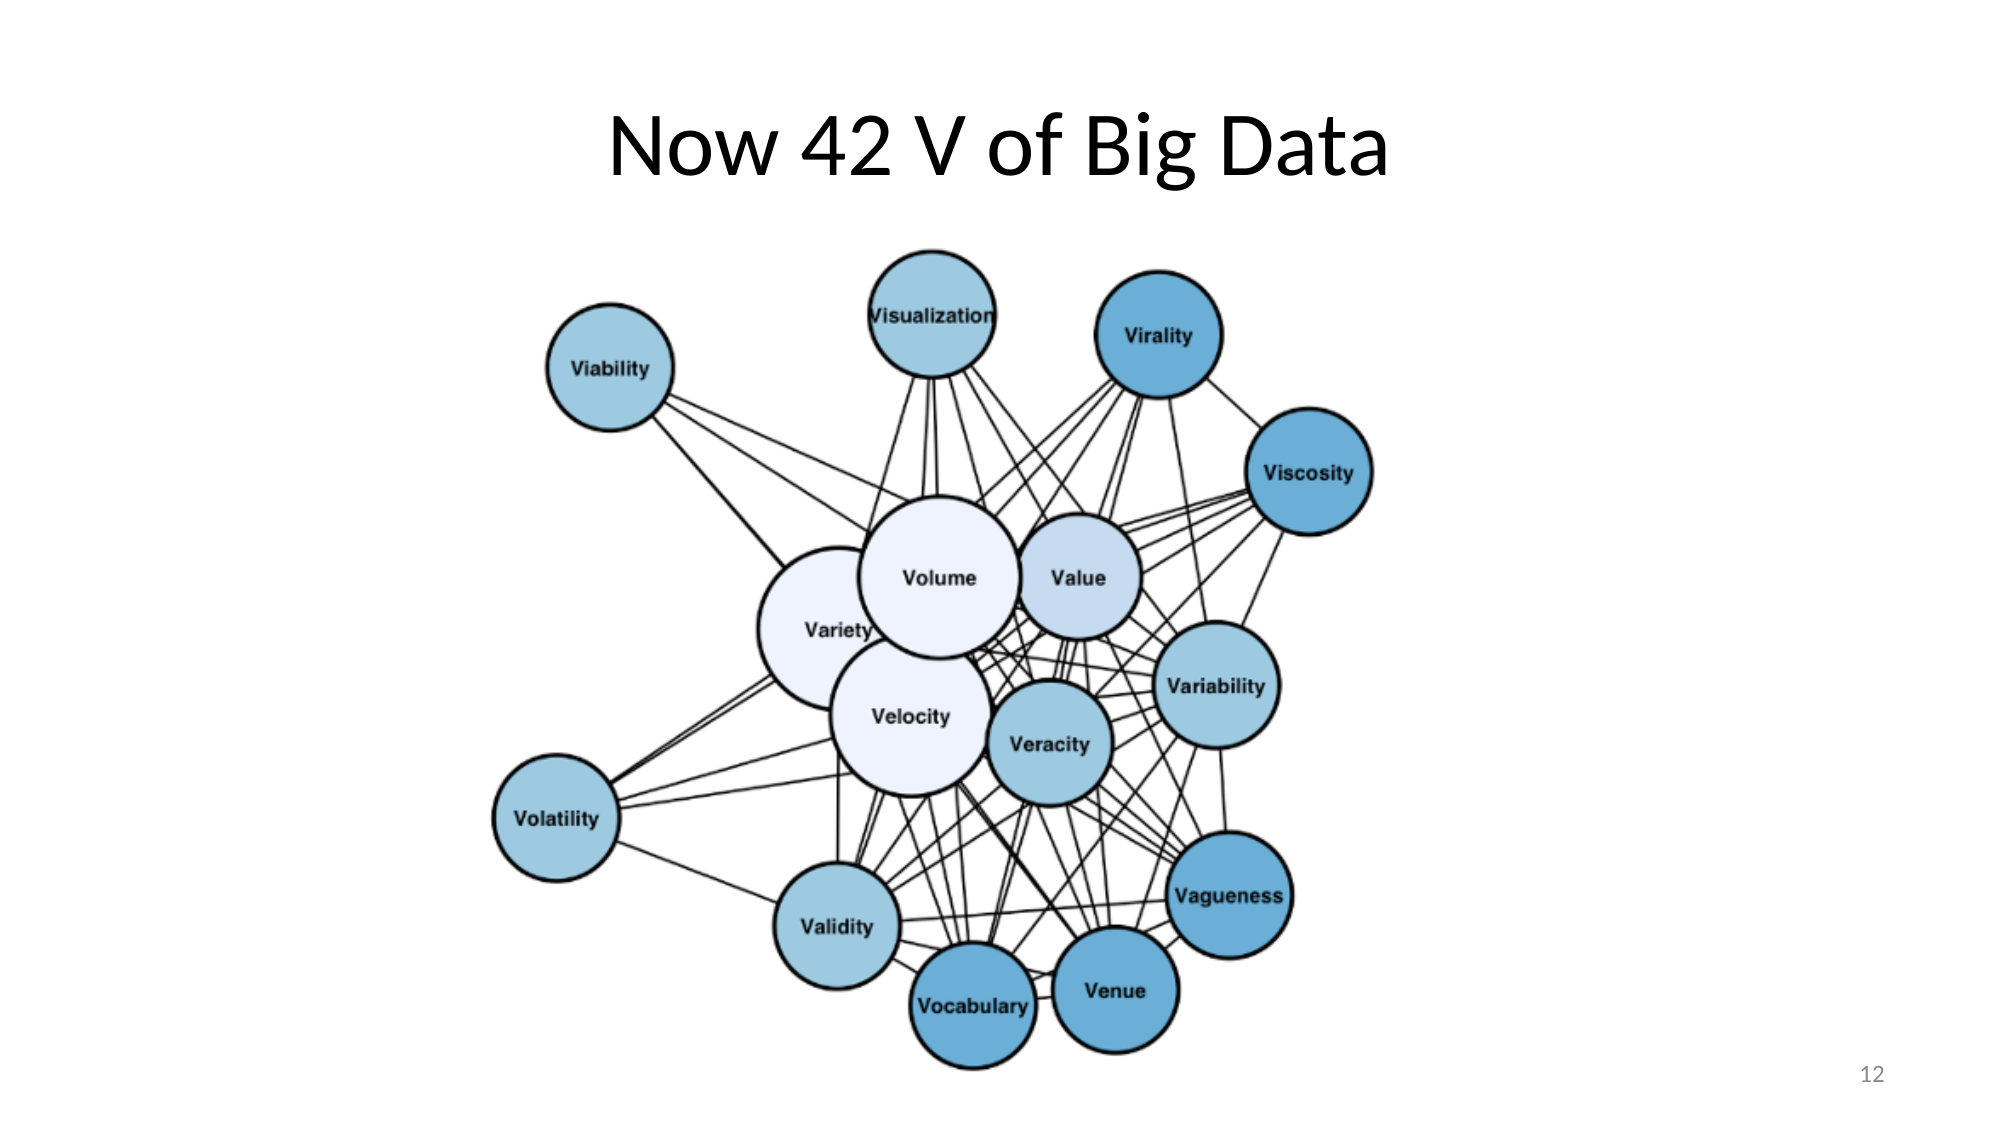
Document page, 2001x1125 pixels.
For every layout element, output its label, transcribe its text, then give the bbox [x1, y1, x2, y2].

slide_number 12 [1433, 1042, 1900, 1103]
title Now 42 V of Big Data [99, 45, 1900, 233]
picture [409, 232, 1434, 1085]
